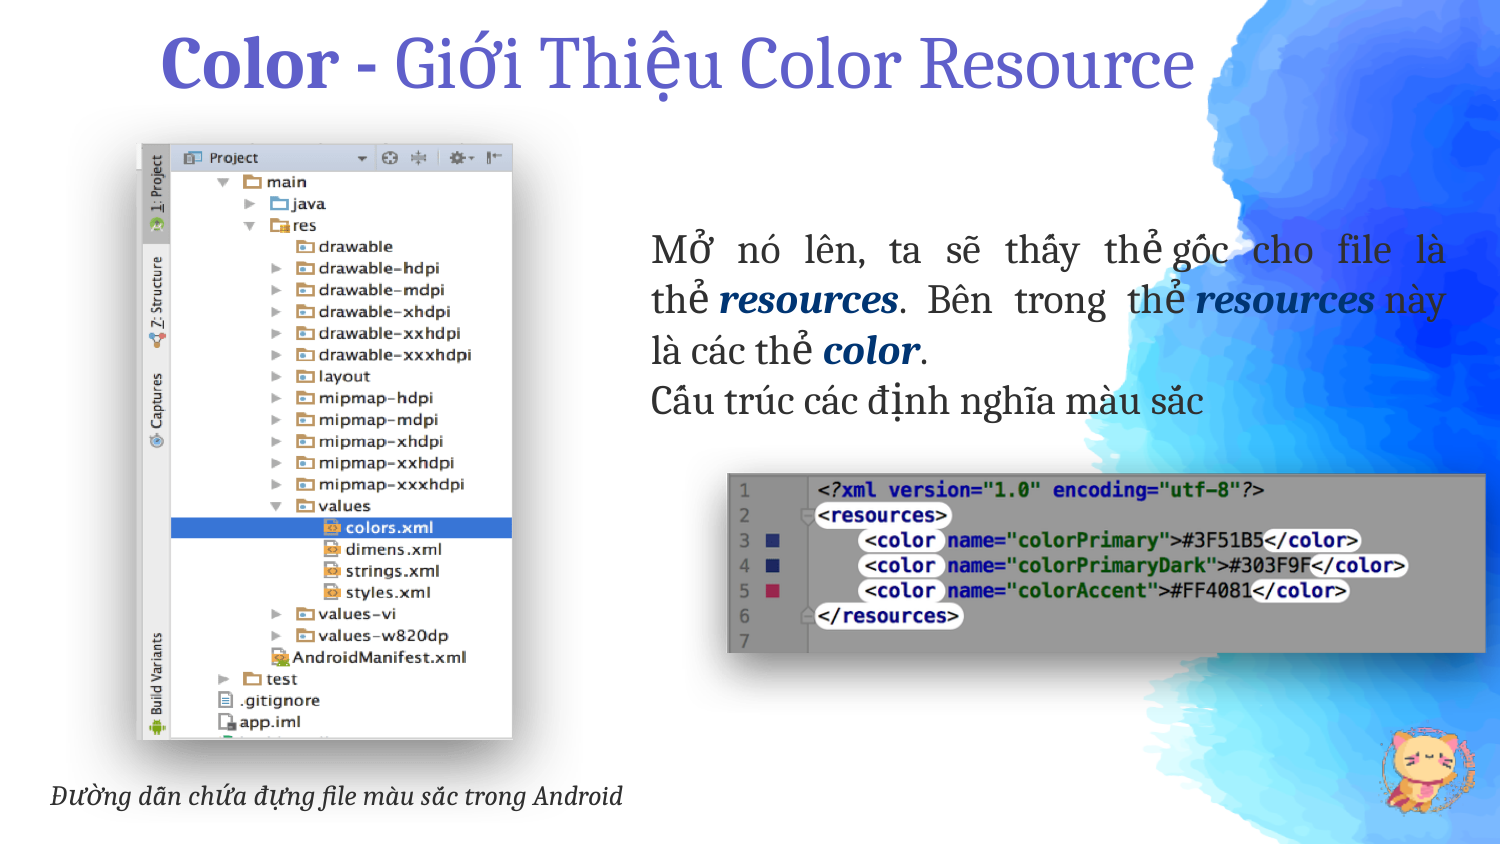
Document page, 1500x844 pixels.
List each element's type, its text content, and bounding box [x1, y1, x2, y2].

text_box Đường dẫn chứa đựng file màu sắc trong Android [585, 769, 639, 819]
text_box Mở nó lên, ta sẽ thấy thẻ gốc cho file là thẻ resources. Bên trong thẻ resources này là các thẻ color. Cấu trúc các định nghĩa màu sắc [636, 214, 905, 430]
picture [682, 0, 1500, 844]
text_box Đường dẫn chứa đựng file màu sắc trong Android [35, 769, 66, 819]
text_box Color - Giới Thiệu Color Resource [147, 5, 1212, 111]
picture [66, 104, 585, 824]
